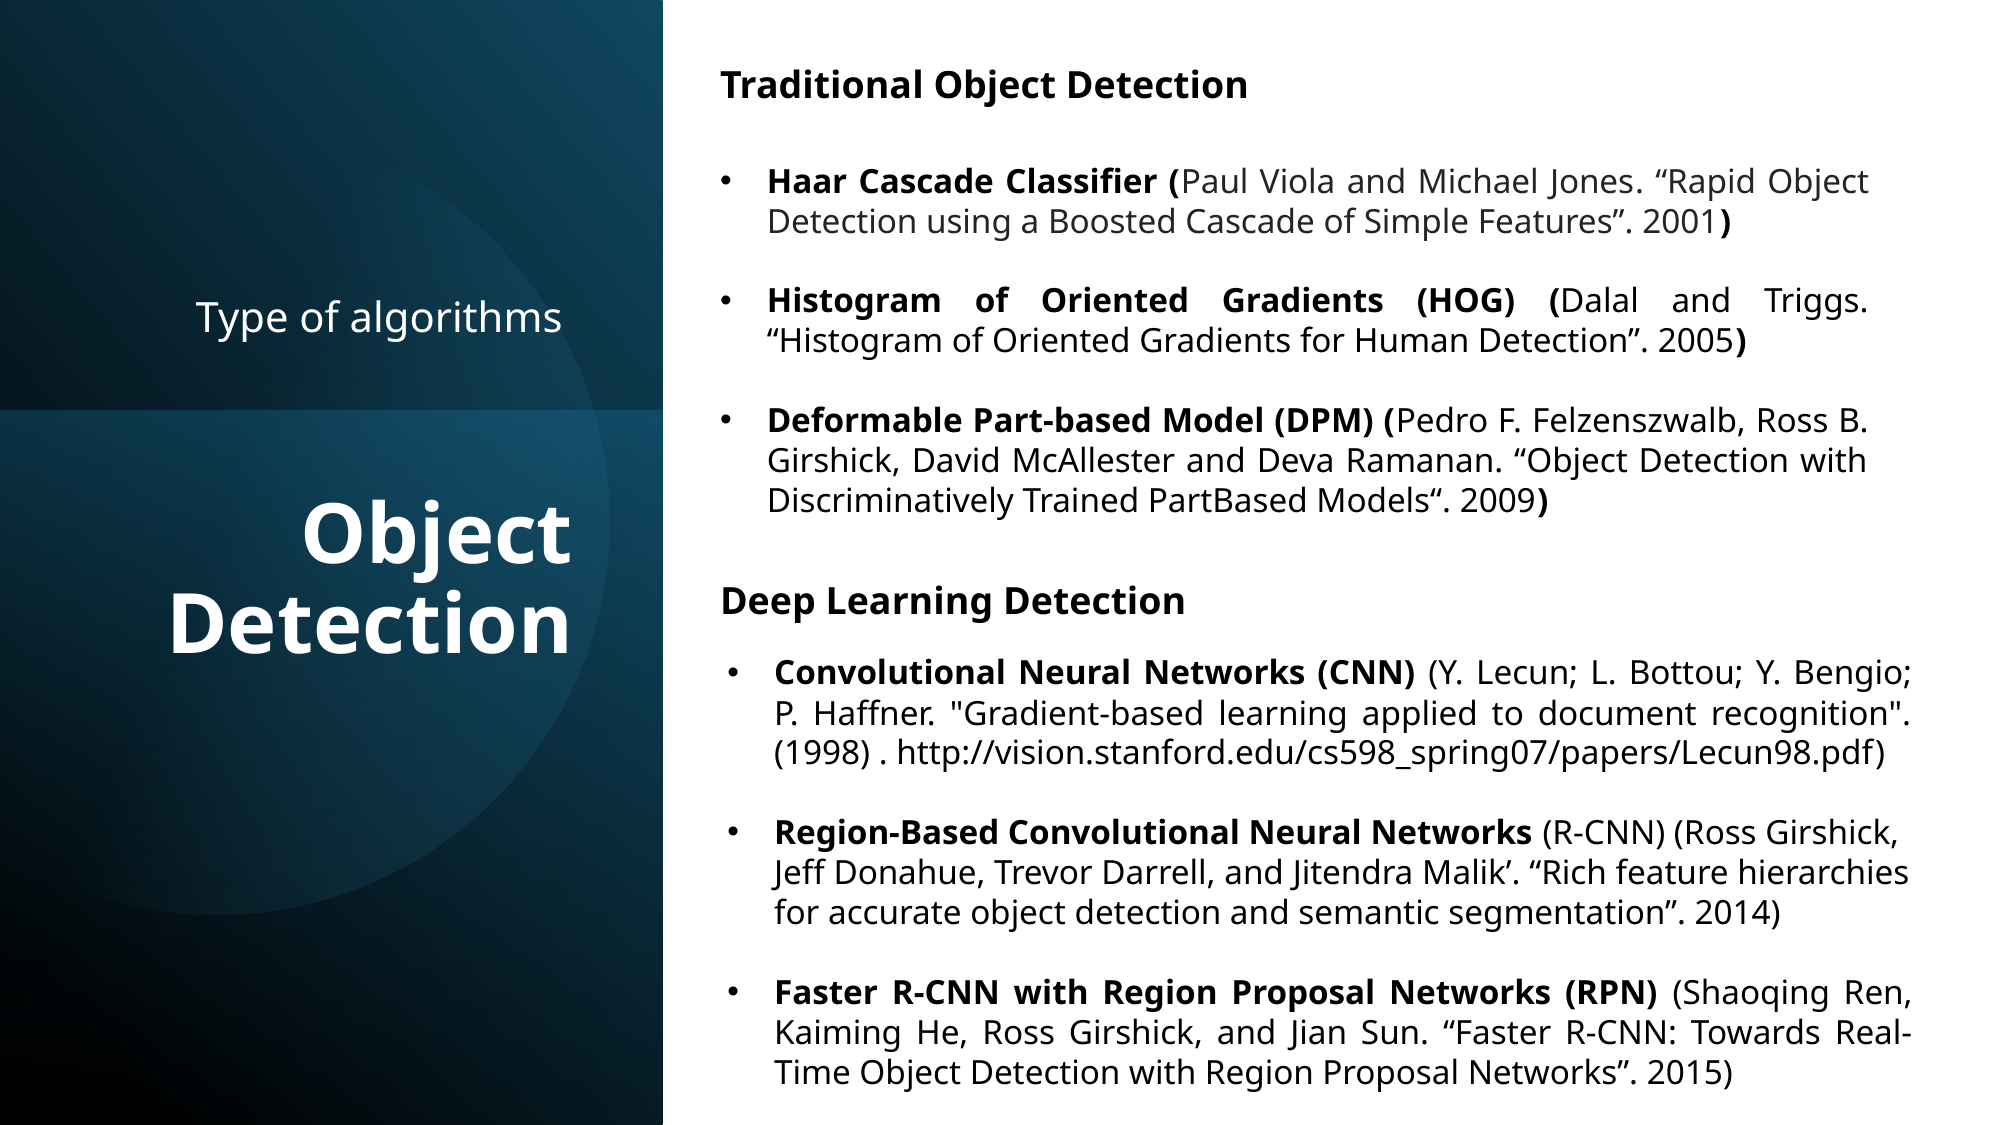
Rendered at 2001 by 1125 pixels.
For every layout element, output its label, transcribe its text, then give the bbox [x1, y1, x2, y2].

text_box Deep Learning Detection [705, 569, 1913, 630]
text_box Convolutional Neural Networks (CNN) (Y. Lecun; L. Bottou; Y. Bengio; P. Haffner. "Gradient-based learning applied to document recognition". (1998) . http://vision.stanford.edu/cs598_spring07/papers/Lecun98.pdf) Region-Based Convolutional Neural Networks (R-CNN) (Ross Girshick, Jeff Donahue, Trevor Darrell, and Jitendra Malik’. “Rich feature hierarchies for accurate object detection and semantic segmentation”. 2014) Faster R-CNN with Region Proposal Networks (RPN) (Shaoqing Ren, Kaiming He, Ross Girshick, and Jian Sun. “Faster R-CNN: Towards Real-Time Object Detection with Region Proposal Networks”. 2015) [712, 644, 1928, 1125]
text_box Traditional Object Detection [705, 53, 1921, 114]
text_box [0, 0, 664, 409]
text_box Haar Cascade Classifier (Paul Viola and Michael Jones. “Rapid Object Detection using a Boosted Cascade of Simple Features”. 2001) Histogram of Oriented Gradients (HOG) (Dalal and Triggs. “Histogram of Oriented Gradients for Human Detection”. 2005) Deformable Part-based Model (DPM) (Pedro F. Felzenszwalb, Ross B. Girshick, David McAllester and Deva Ramanan. “Object Detection with Discriminatively Trained PartBased Models“. 2009) [705, 152, 1885, 527]
subtitle Type of algorithms [127, 122, 589, 349]
text_box [0, 134, 610, 896]
text_box [0, 409, 664, 1125]
title Object Detection [87, 484, 589, 1064]
text_box [664, 0, 2000, 1125]
